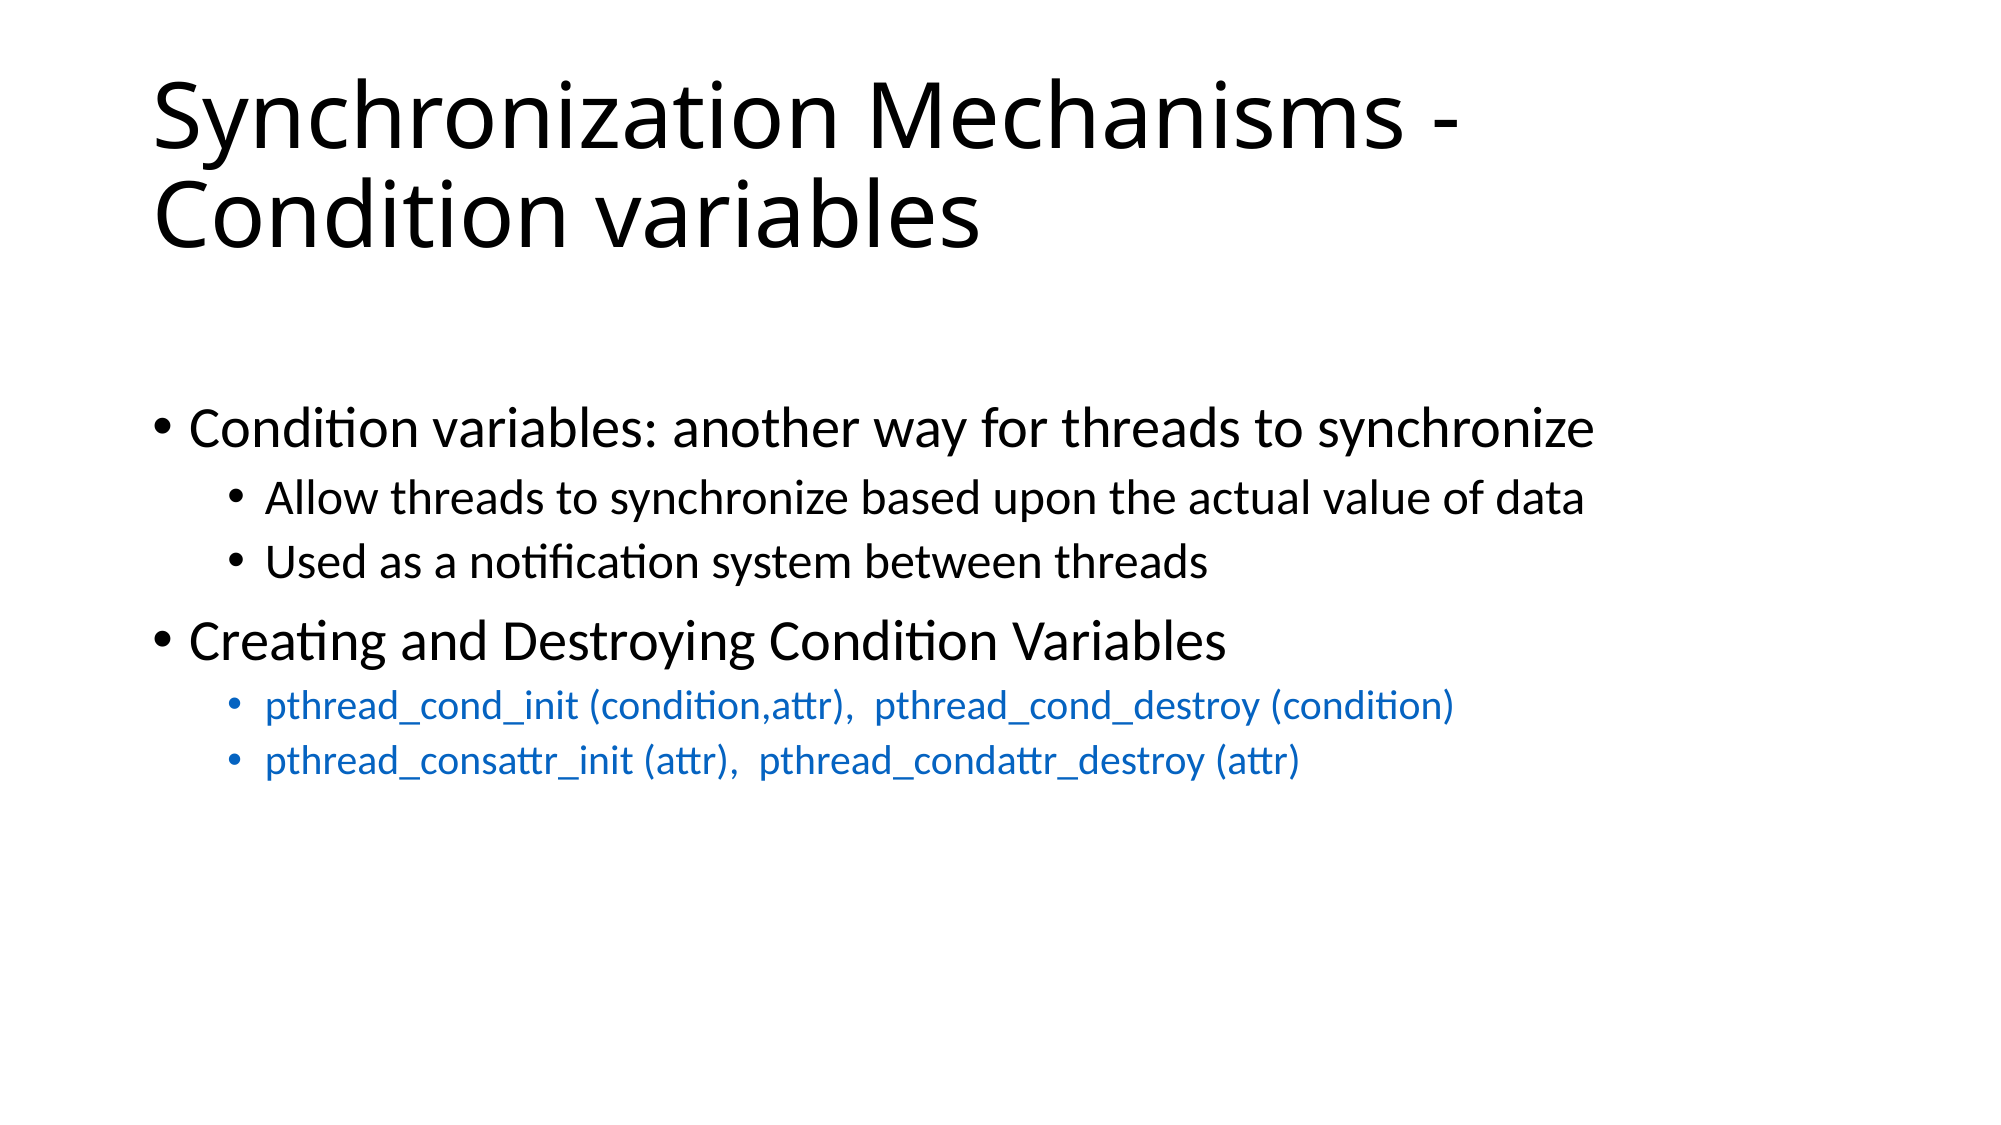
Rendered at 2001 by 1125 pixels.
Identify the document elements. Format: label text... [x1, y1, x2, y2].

title Synchronization Mechanisms - Condition variables [137, 59, 1863, 278]
list Condition variables: another way for threads to synchronize Allow threads to synchronize based upon the actual value of data Used as a notification system between threads Creating and Destroying Condition Variables pthread_cond_init (condition,attr), pthread_cond_destroy (condition) pthread_consattr_init (attr), pthread_condattr_destroy (attr) [137, 299, 1863, 1014]
